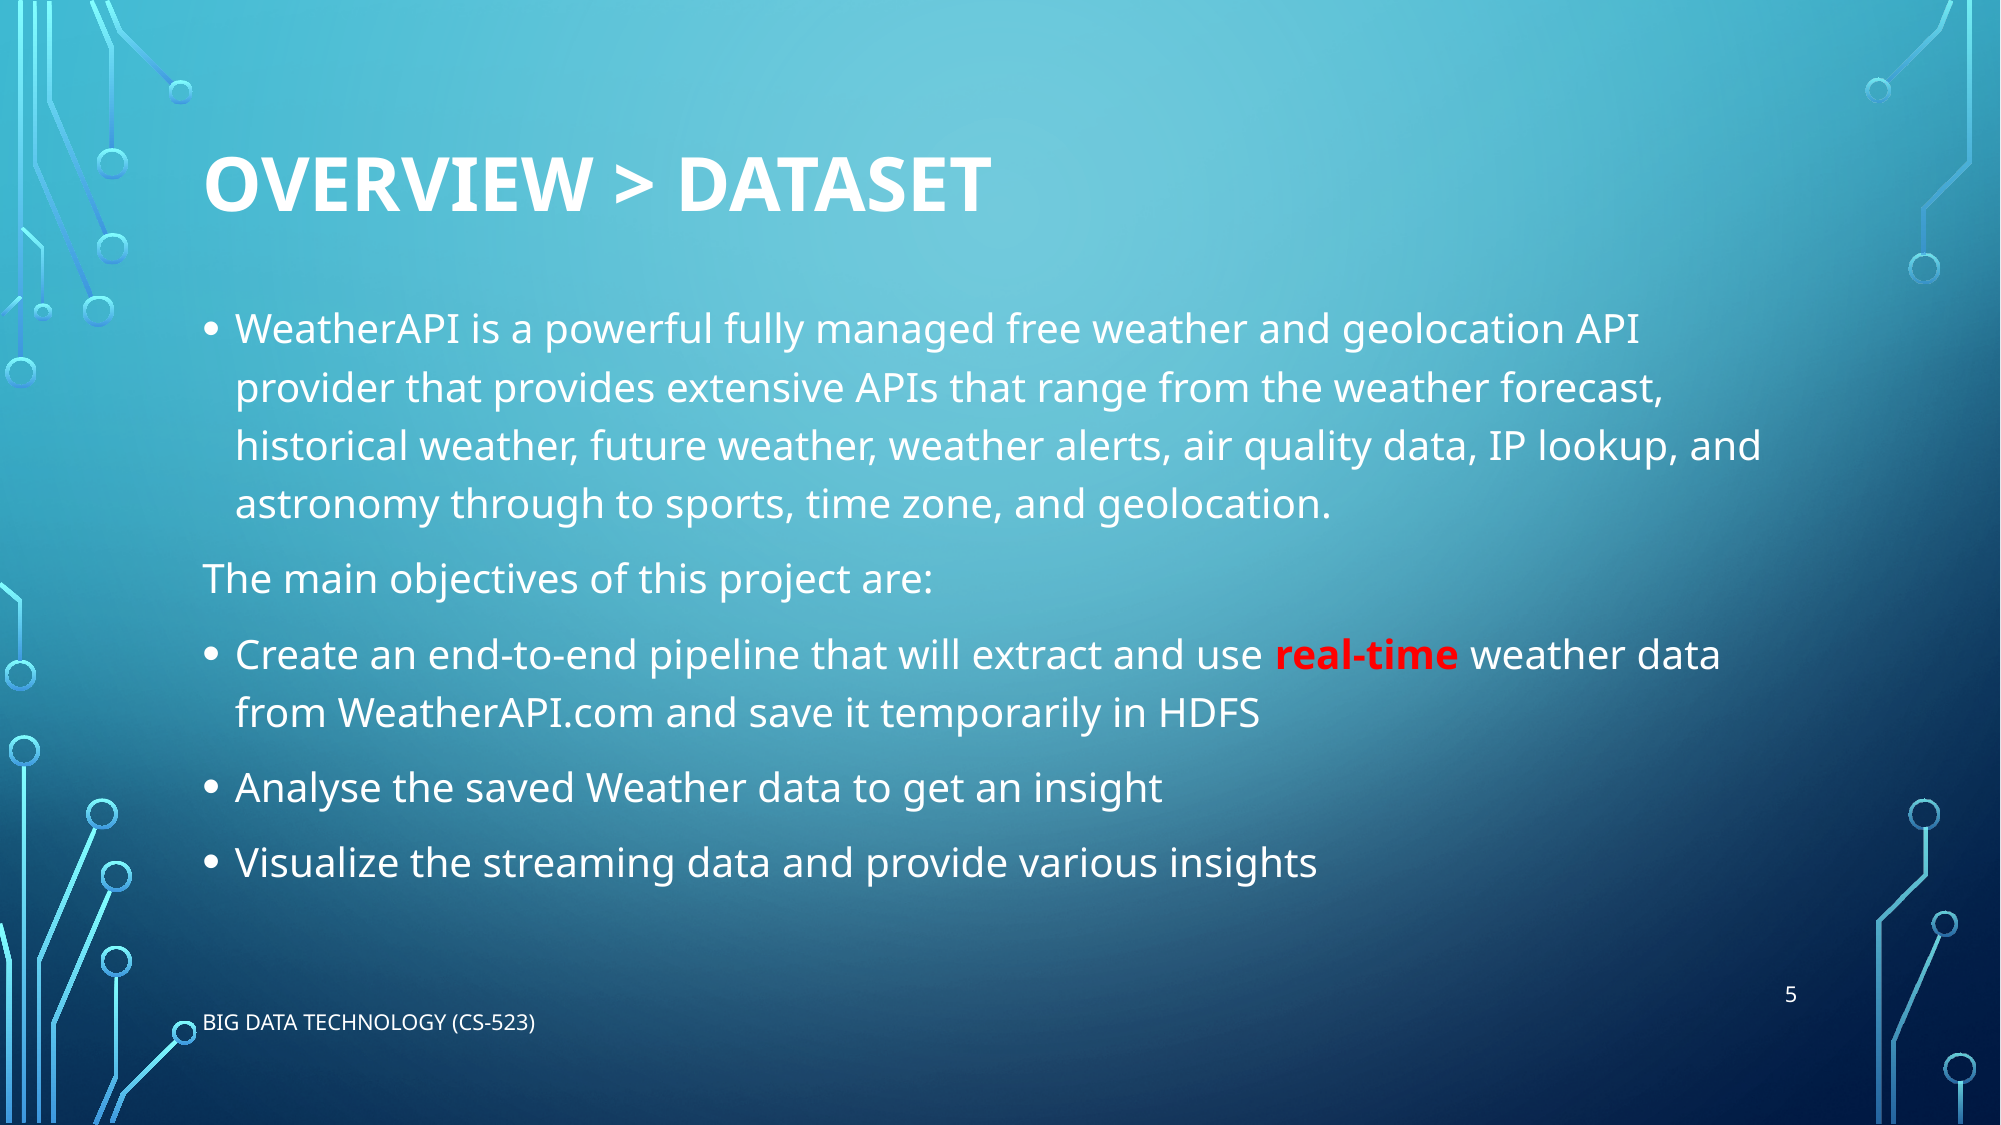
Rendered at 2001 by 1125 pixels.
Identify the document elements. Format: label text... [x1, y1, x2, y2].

footer Big data technology (cs-523) [187, 991, 1211, 1052]
slide_number 5 [1685, 965, 1813, 1025]
title OVERVIEW > DATASET [187, 101, 1813, 274]
list WeatherAPI is a powerful fully managed free weather and geolocation API provider that provides extensive APIs that range from the weather forecast, historical weather, future weather, weather alerts, air quality data, IP lookup, and astronomy through to sports, time zone, and geolocation. The main objectives of this project are: Create an end-to-end pipeline that will extract and use real-time weather data from WeatherAPI.com and save it temporarily in HDFS Analyse the saved Weather data to get an insight Visualize the streaming data and provide various insights [187, 286, 1813, 896]
